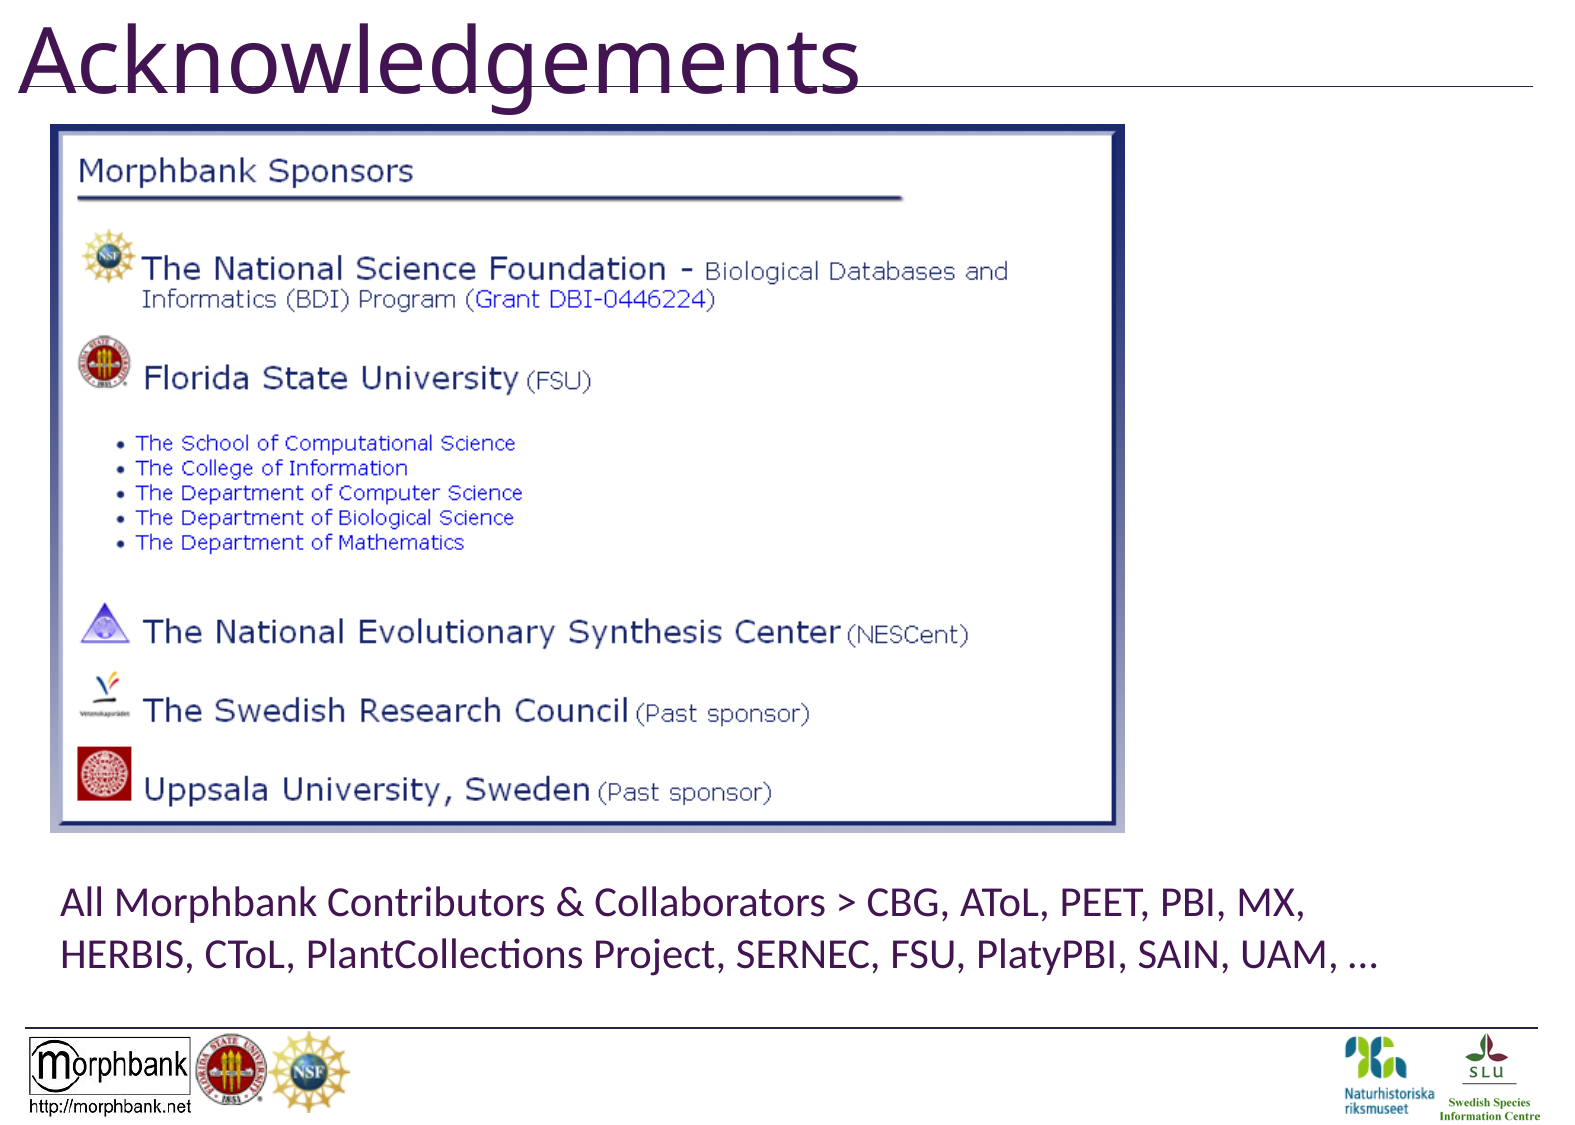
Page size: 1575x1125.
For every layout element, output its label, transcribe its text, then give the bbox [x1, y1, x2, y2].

title Acknowledgements [2, 4, 1211, 110]
picture [1327, 1029, 1540, 1124]
picture [194, 1031, 350, 1113]
picture [26, 1033, 191, 1119]
text_box All Morphbank Contributors & Collaborators > CBG, AToL, PEET, PBI, MX, HERBIS, CToL, PlantCollections Project, SERNEC, FSU, PlatyPBI, SAIN, UAM, … [0, 866, 1405, 996]
picture [49, 124, 1126, 834]
